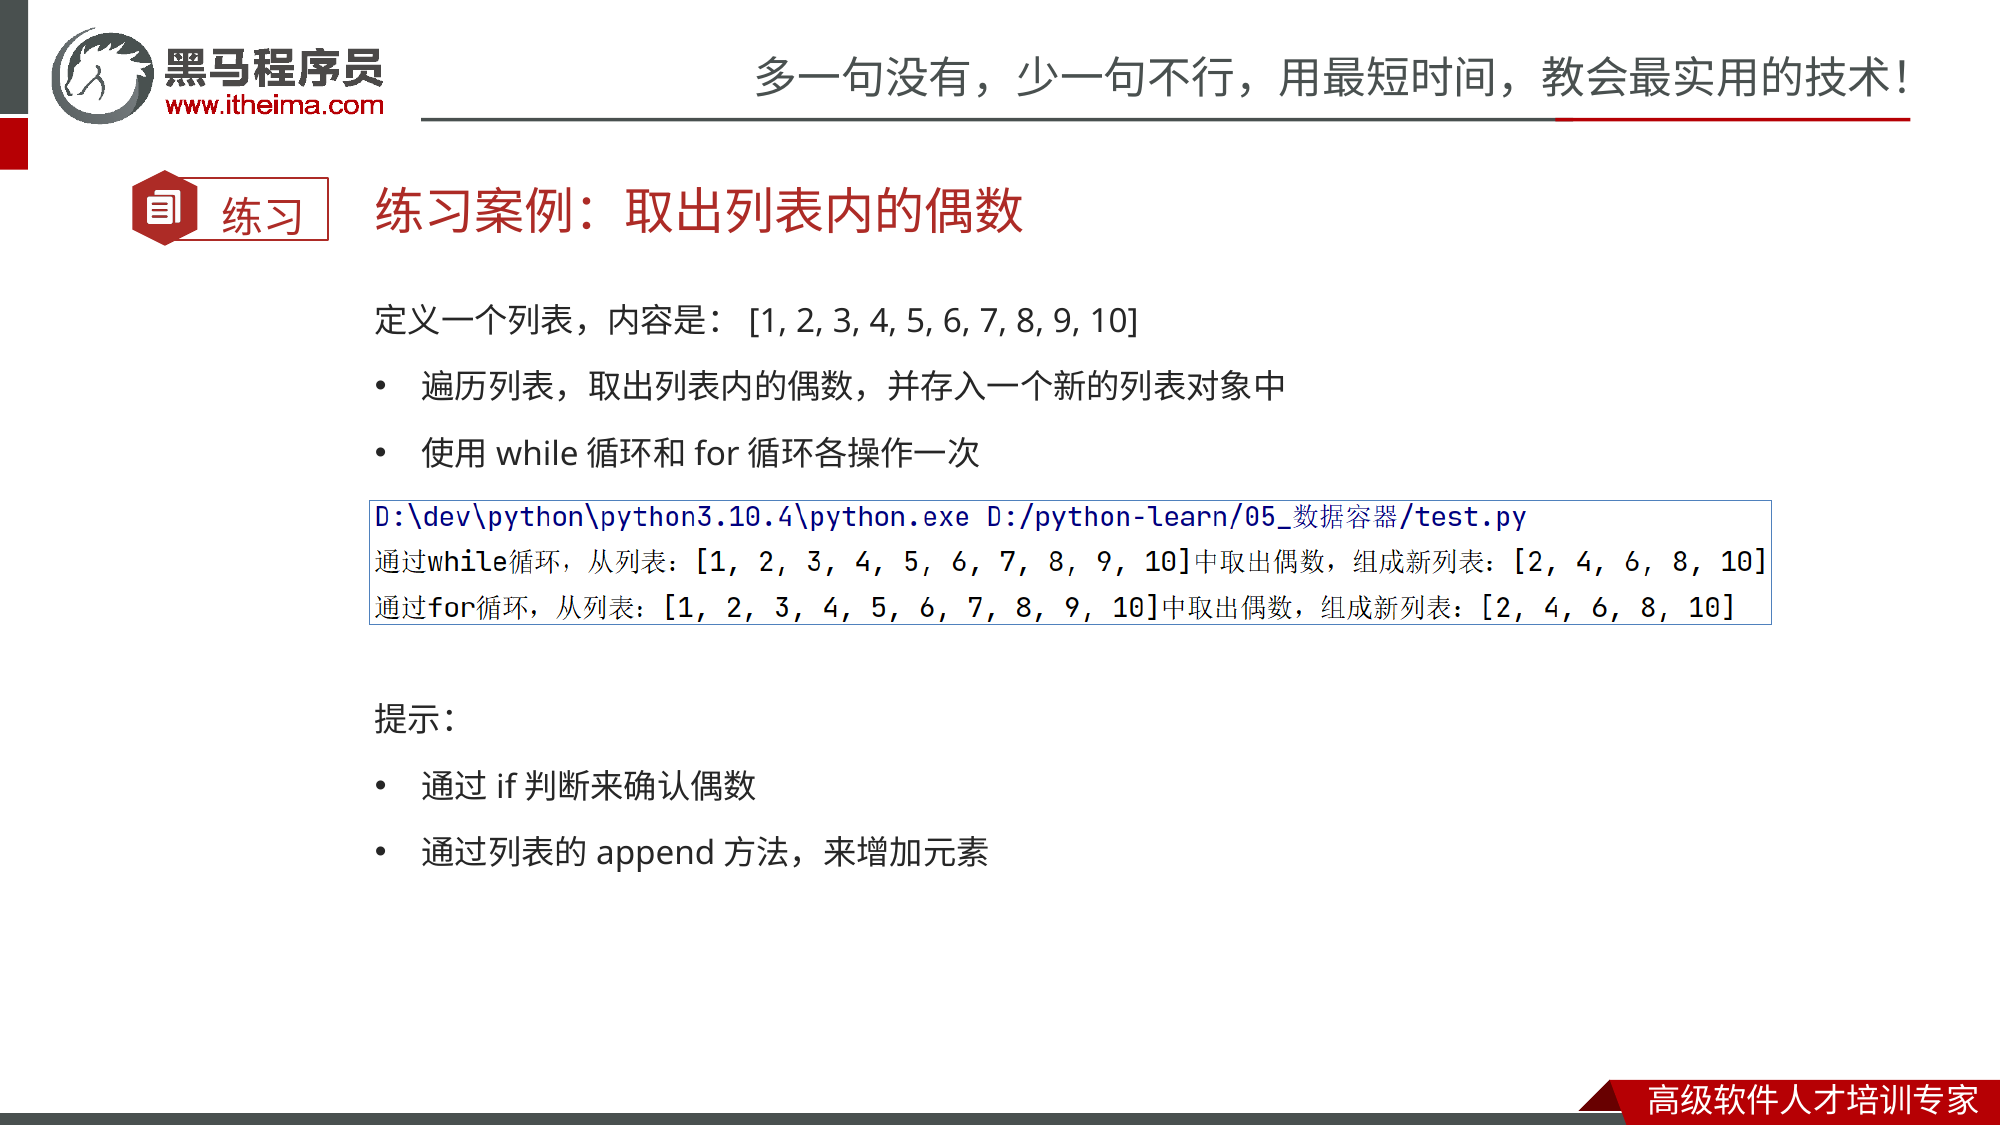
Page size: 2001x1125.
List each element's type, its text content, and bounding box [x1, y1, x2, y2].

list 练习案例：取出列表内的偶数 [360, 166, 1872, 252]
picture [50, 26, 384, 125]
list 定义一个列表，内容是：[1, 2, 3, 4, 5, 6, 7, 8, 9, 10] 遍历列表，取出列表内的偶数，并存入一个新的列表对象中 使用while循环和for循环各操作一次 提示： 通过if判断来确认偶数 通过列表的append方法，来增加元素 [360, 271, 1872, 964]
picture [369, 499, 1772, 626]
picture [147, 190, 181, 224]
